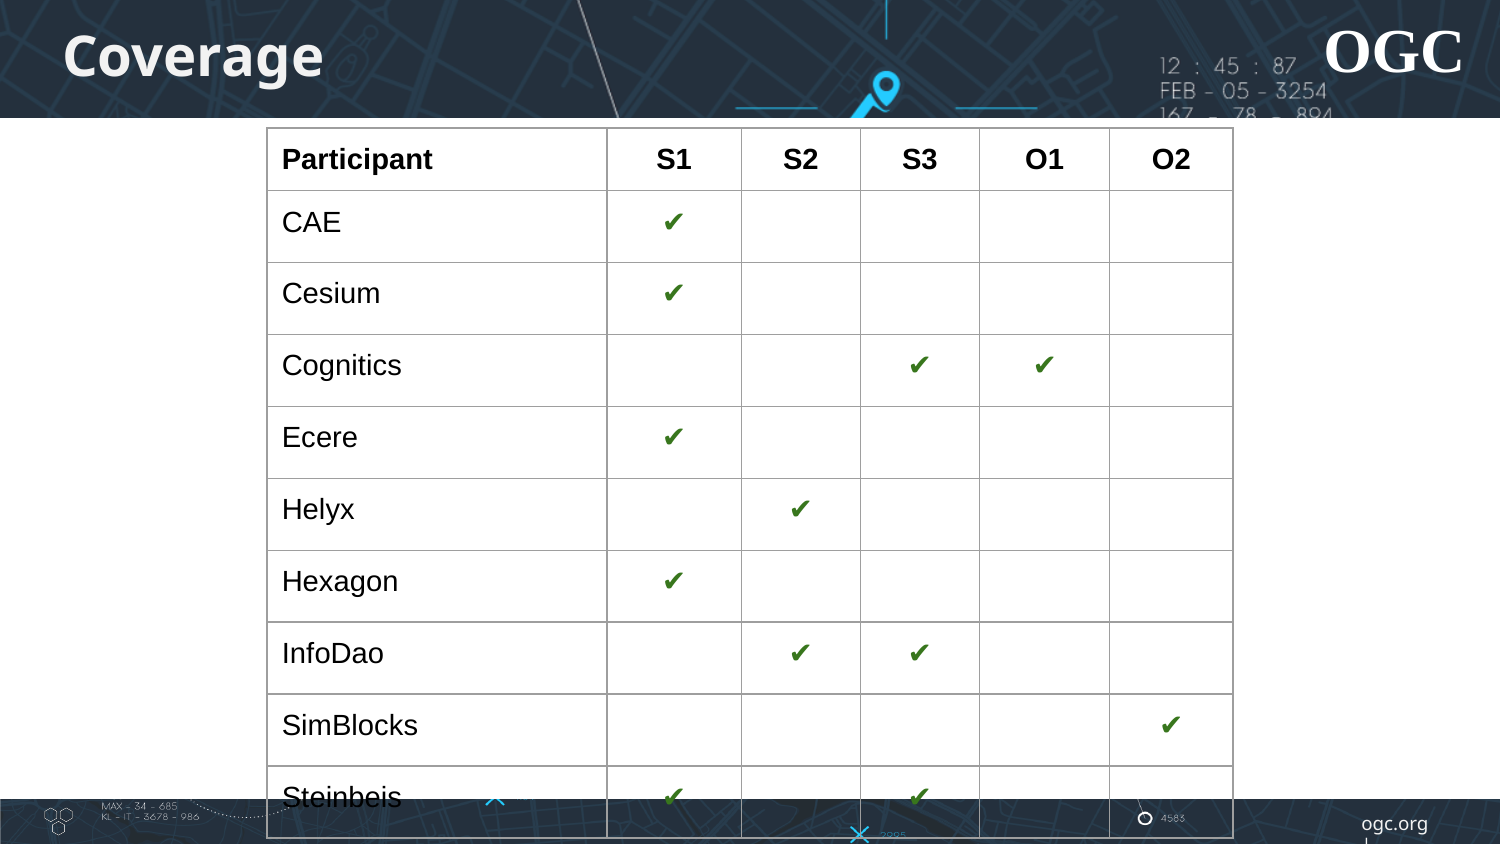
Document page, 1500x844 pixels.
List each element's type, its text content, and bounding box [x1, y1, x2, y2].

table_cell [608, 479, 741, 550]
table_header S2 [742, 129, 860, 190]
table_header O1 [980, 129, 1109, 190]
table_cell ✔ [861, 623, 979, 693]
table_cell [742, 407, 860, 478]
table_cell ✔ [608, 407, 741, 478]
table_cell Steinbeis [268, 767, 606, 837]
table_cell [980, 695, 1109, 765]
table_cell ✔ [980, 335, 1109, 406]
table_cell [742, 695, 860, 765]
table_cell [861, 551, 979, 621]
table_cell [608, 335, 741, 406]
table_cell [1110, 263, 1232, 334]
table_cell [1110, 335, 1232, 406]
table_cell [608, 695, 741, 765]
table_cell [980, 263, 1109, 334]
table_cell [1110, 407, 1232, 478]
picture [38, 801, 79, 842]
table_cell [742, 263, 860, 334]
table_cell [980, 407, 1109, 478]
table_cell [608, 623, 741, 693]
table_cell [1110, 479, 1232, 550]
table_cell Cognitics [268, 335, 606, 406]
table_cell ✔ [861, 335, 979, 406]
table_cell Hexagon [268, 551, 606, 621]
table_cell [861, 479, 979, 550]
table_cell ✔ [742, 479, 860, 550]
table_cell [742, 191, 860, 262]
table_cell Ecere [268, 407, 606, 478]
table_header O2 [1110, 129, 1232, 190]
table_cell [742, 767, 860, 837]
table_cell SimBlocks [268, 695, 606, 765]
table_cell ✔ [742, 623, 860, 693]
table_cell [861, 263, 979, 334]
table_header Participant [268, 129, 606, 190]
table_cell ✔ [608, 263, 741, 334]
table_cell CAE [268, 191, 606, 262]
table_cell [1110, 191, 1232, 262]
title Coverage [51, 11, 1449, 106]
table_cell [1110, 623, 1232, 693]
table_cell [980, 191, 1109, 262]
table_cell ✔ [861, 767, 979, 837]
table_header S1 [608, 129, 741, 190]
table_cell [861, 407, 979, 478]
table_cell ✔ [608, 767, 741, 837]
table_cell [980, 623, 1109, 693]
table_cell Helyx [268, 479, 606, 550]
table_cell ✔ [608, 551, 741, 621]
table_cell [861, 191, 979, 262]
table_cell [980, 551, 1109, 621]
table_cell [980, 767, 1109, 837]
table_cell [980, 479, 1109, 550]
table_cell [1110, 551, 1232, 621]
table_cell ✔ [1110, 695, 1232, 765]
table_cell [861, 695, 979, 765]
table_header S3 [861, 129, 979, 190]
table_cell InfoDao [268, 623, 606, 693]
table_cell ✔ [608, 191, 741, 262]
table_cell [742, 335, 860, 406]
table_cell Cesium [268, 263, 606, 334]
table_cell [742, 551, 860, 621]
table_cell [1110, 767, 1232, 837]
